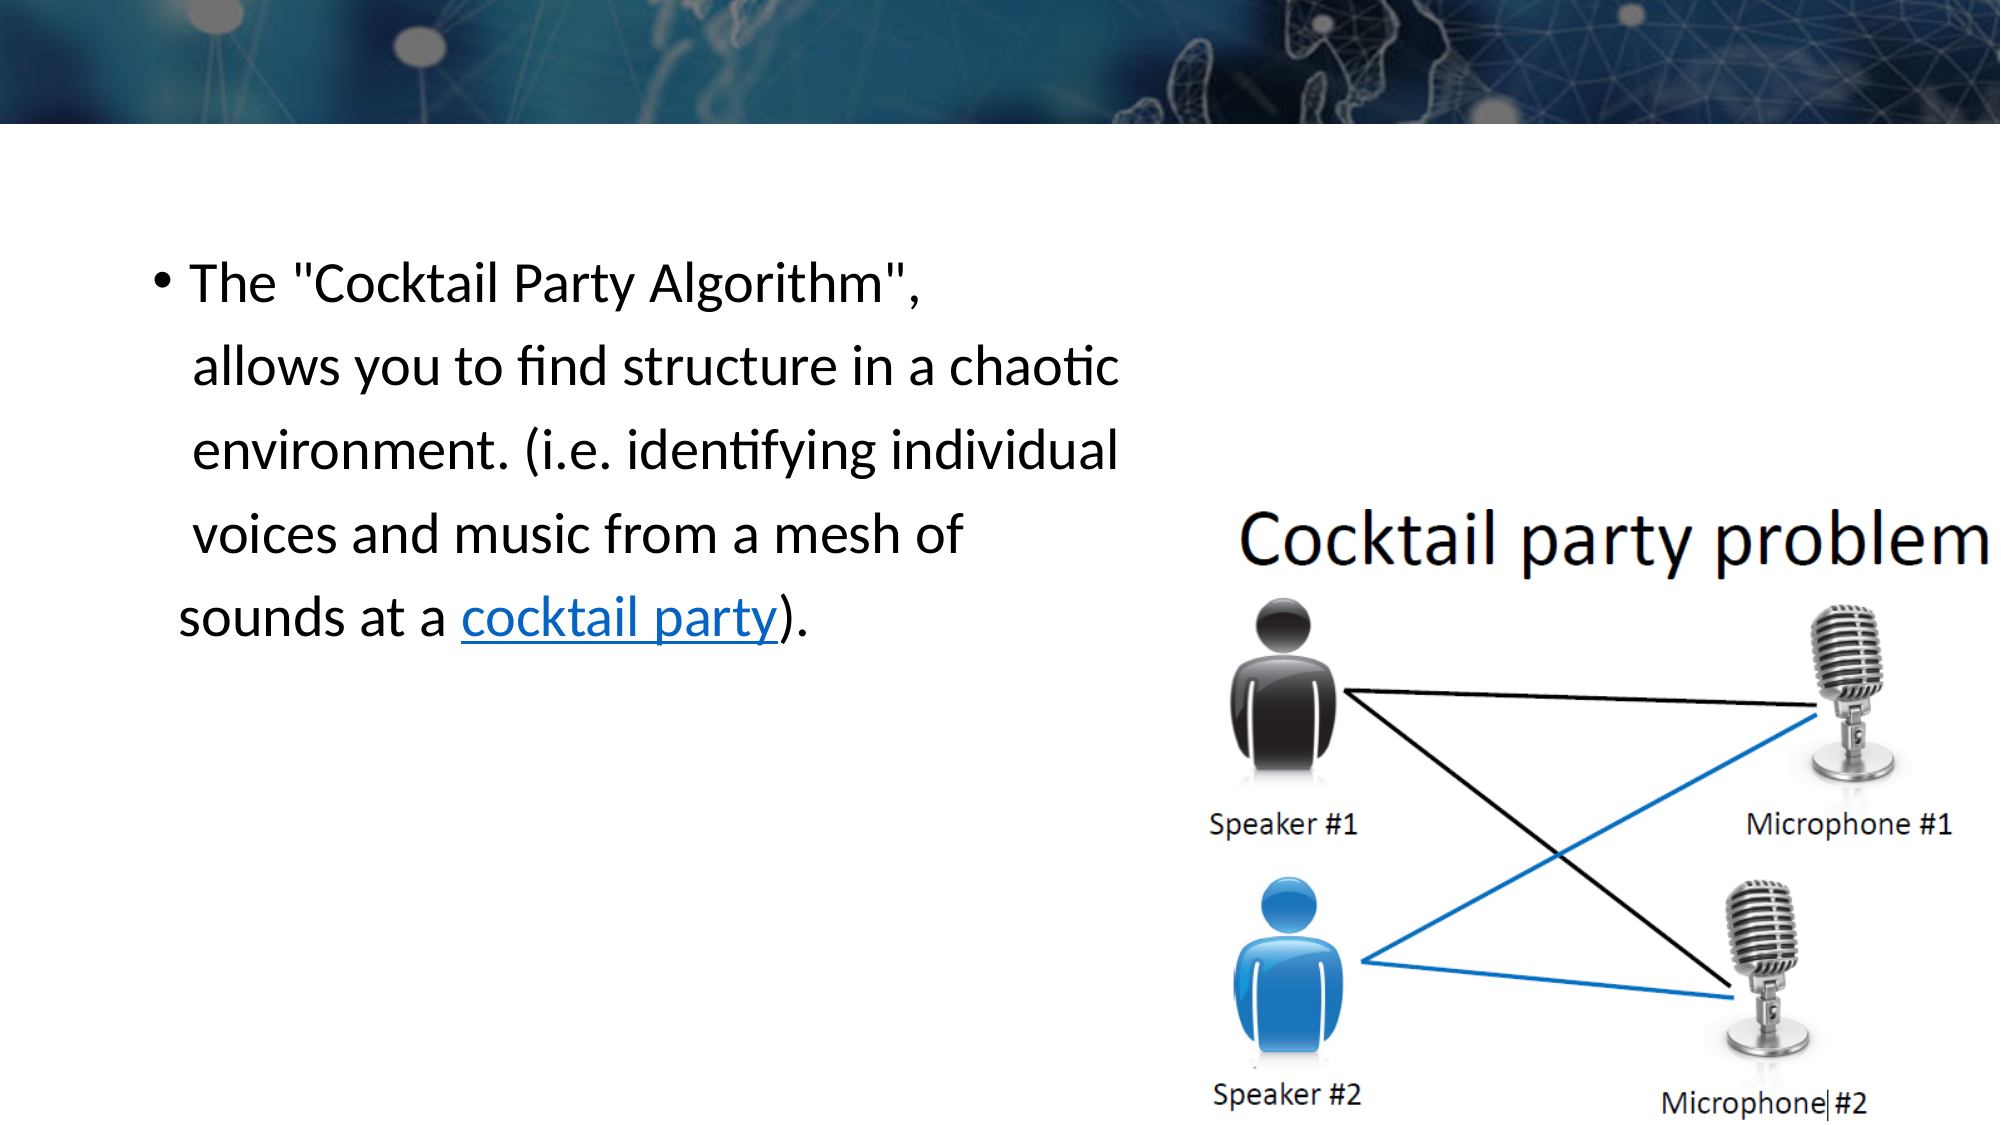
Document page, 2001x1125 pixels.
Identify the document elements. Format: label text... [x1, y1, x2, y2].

list The "Cocktail Party Algorithm", allows you to find structure in a chaotic environment. (i.e. identifying individual voices and music from a mesh of sounds at a cocktail party). [137, 244, 1863, 959]
picture [1189, 509, 2000, 1125]
